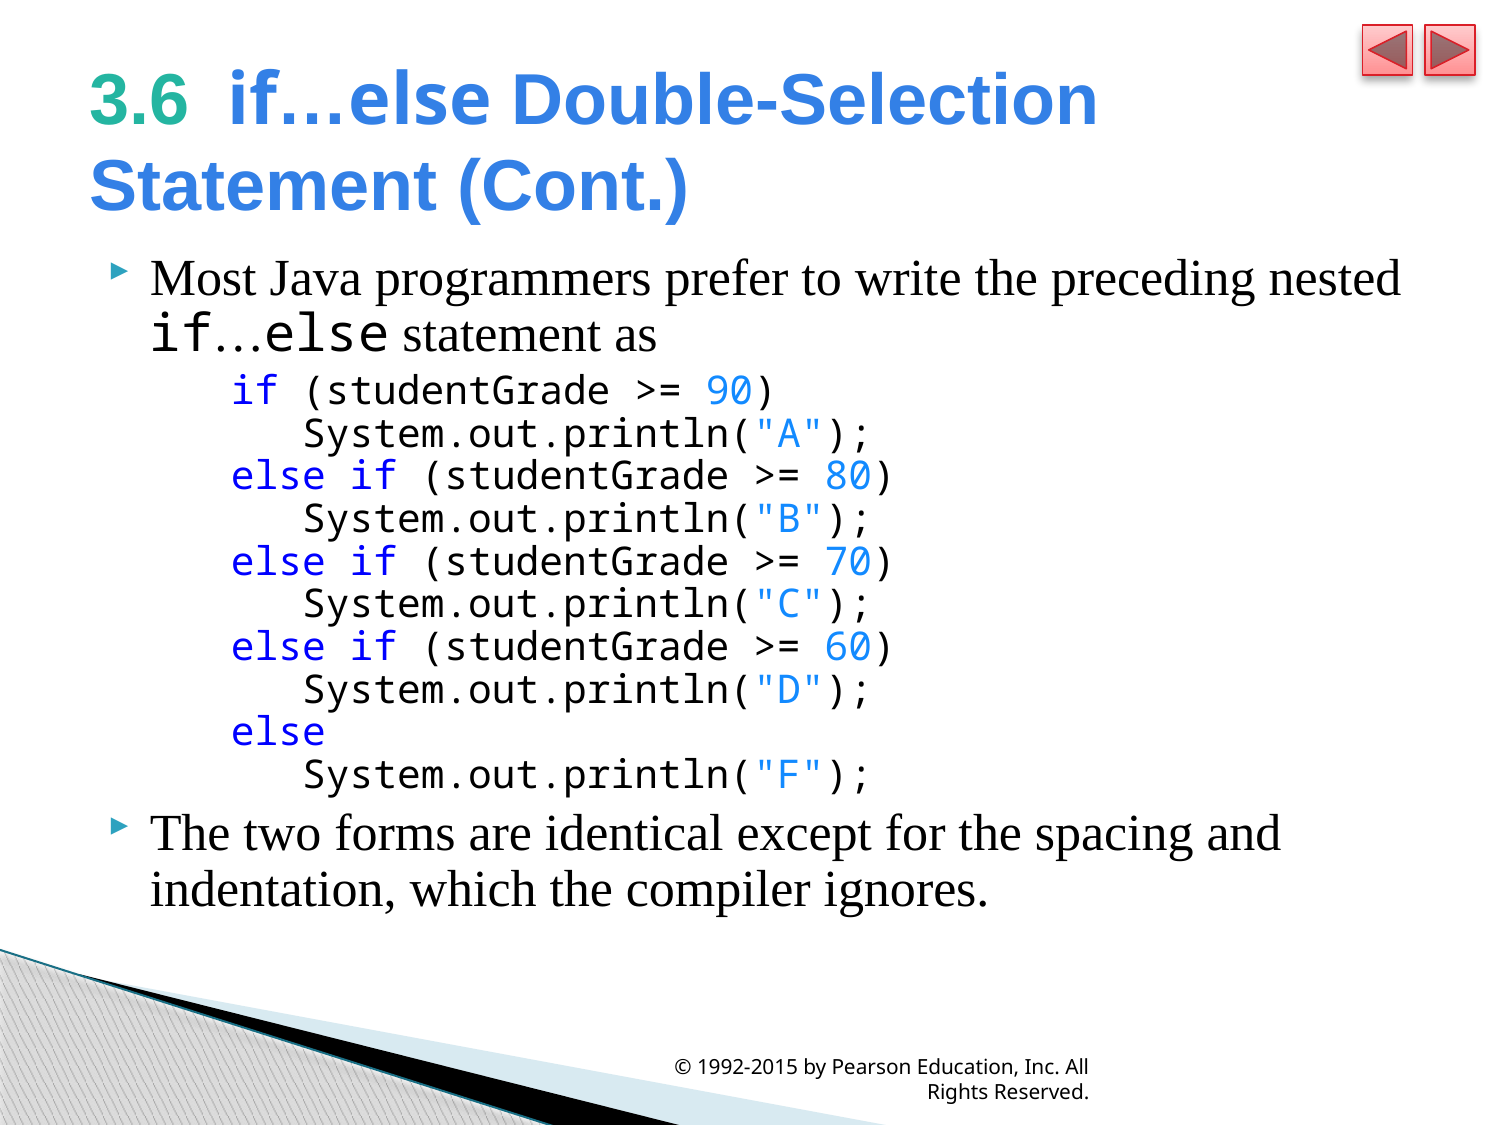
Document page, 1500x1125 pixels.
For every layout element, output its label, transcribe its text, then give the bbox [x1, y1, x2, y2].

list Most Java programmers prefer to write the preceding nested if…else statement as if (studentGrade >= 90) System.out.println("A"); else if (studentGrade >= 80) System.out.println("B"); else if (studentGrade >= 70) System.out.println("C"); else if (studentGrade >= 60) System.out.println("D"); else System.out.println("F"); The two forms are identical except for the spacing and indentation, which the compiler ignores. [75, 242, 1425, 986]
footer © 1992-2015 by Pearson Education, Inc. All Rights Reserved. [650, 1051, 1105, 1112]
title 3.6 if…else Double-Selection Statement (Cont.) [75, 45, 1425, 233]
